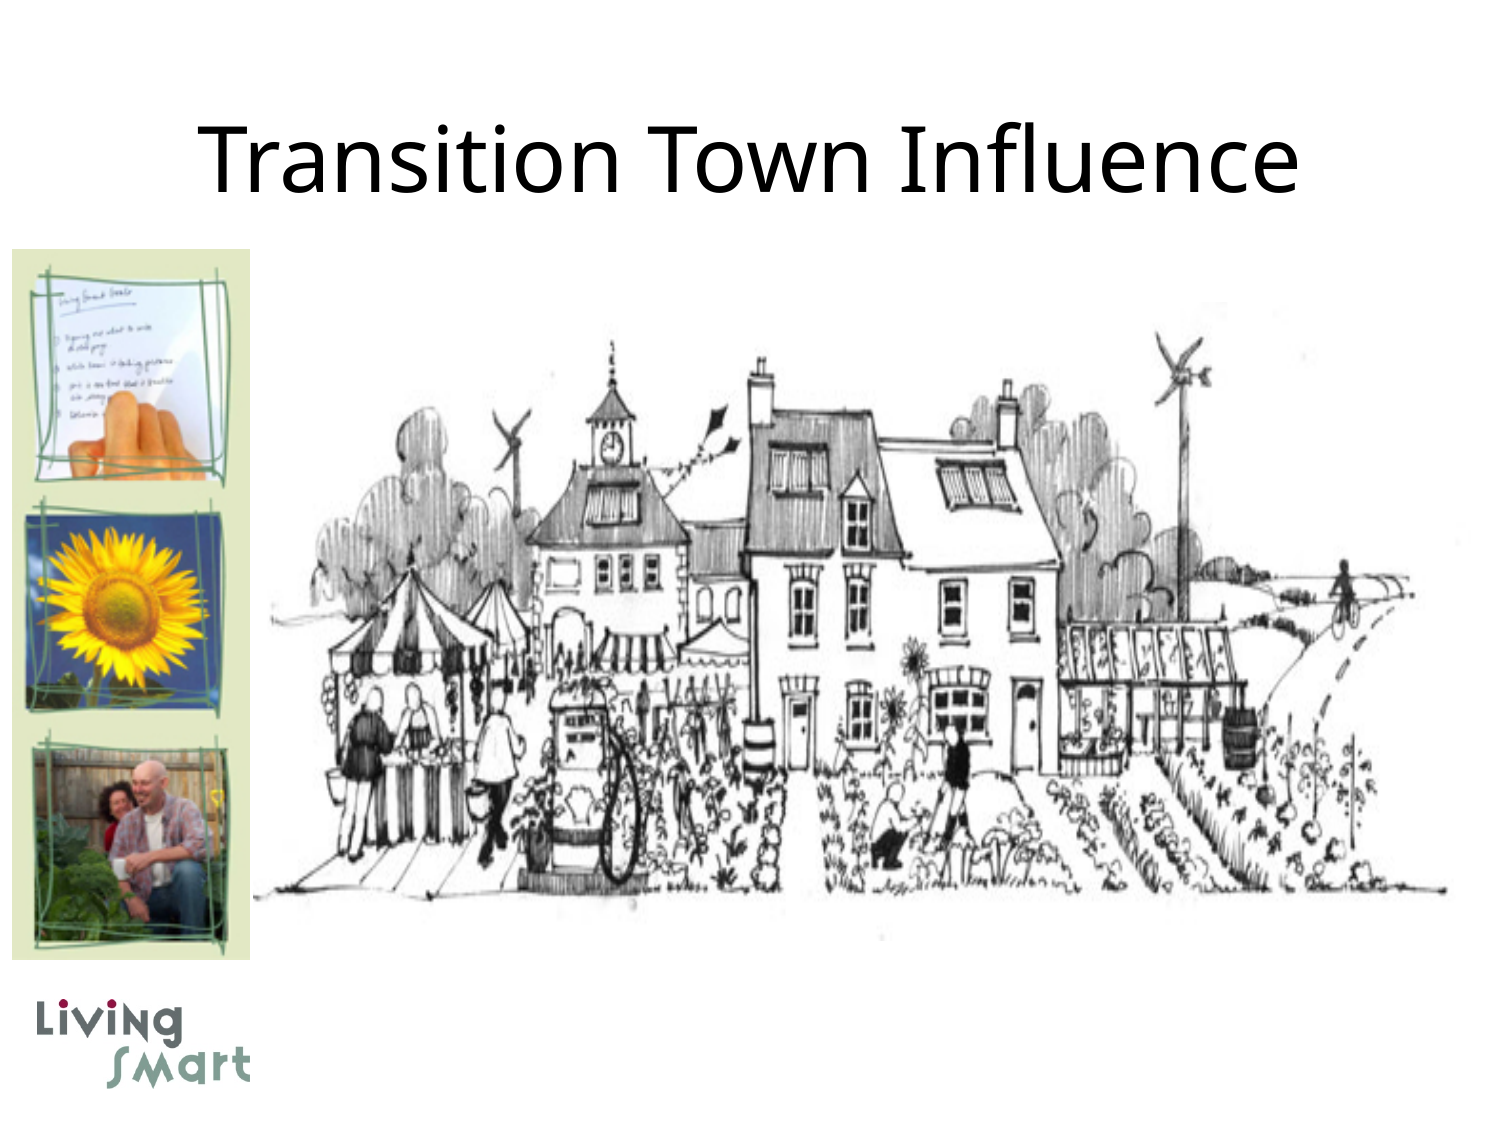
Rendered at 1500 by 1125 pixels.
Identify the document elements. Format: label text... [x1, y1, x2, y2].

picture [12, 249, 250, 960]
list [253, 302, 1471, 941]
picture [37, 999, 250, 1089]
title Transition Town Influence [112, 62, 1388, 251]
